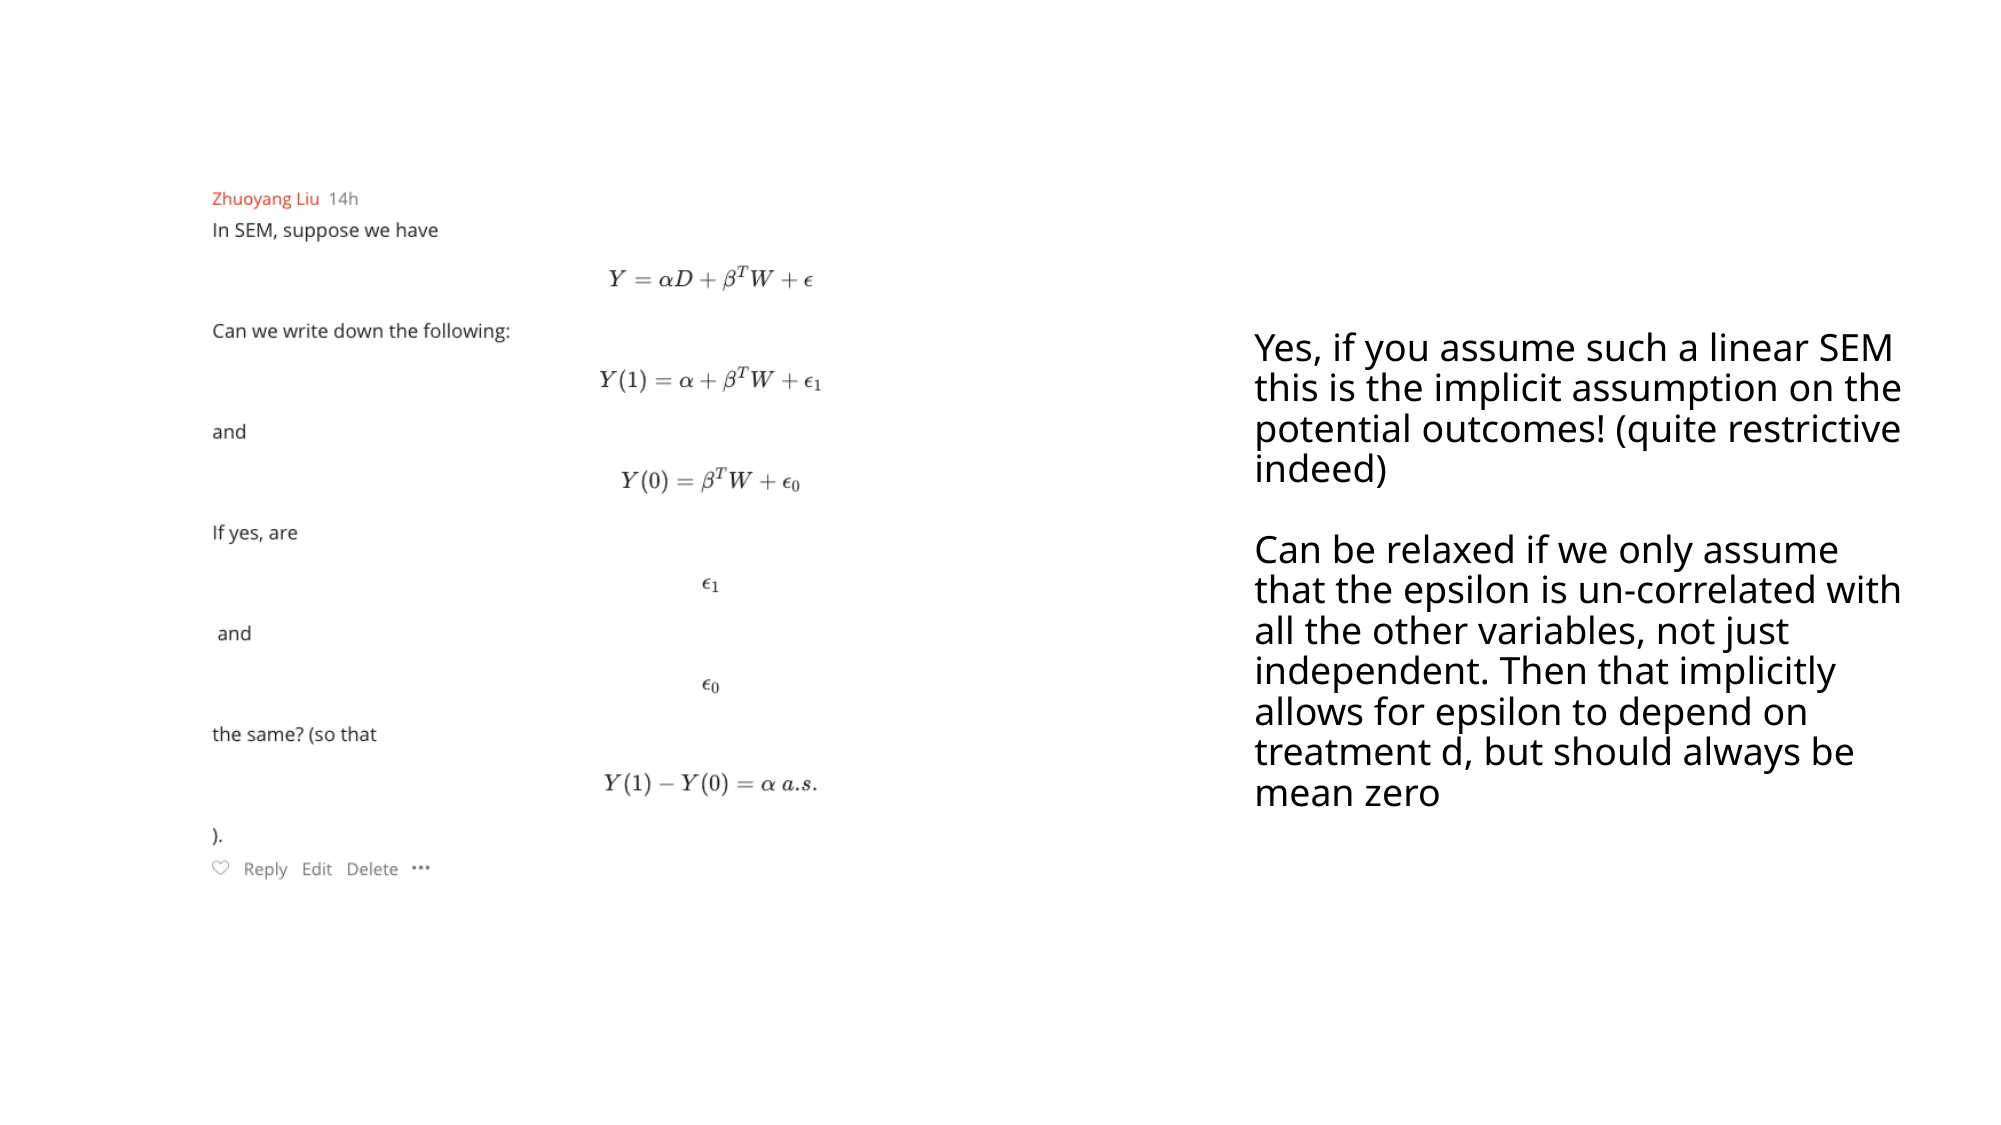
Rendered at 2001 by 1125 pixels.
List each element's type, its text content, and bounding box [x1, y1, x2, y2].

title Yes, if you assume such a linear SEM this is the implicit assumption on the potential outcomes! (quite restrictive indeed) Can be relaxed if we only assume that the epsilon is un-correlated with all the other variables, not just independent. Then that implicitly allows for epsilon to depend on treatment d, but should always be mean zero [1239, 392, 1924, 751]
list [204, 174, 1231, 889]
